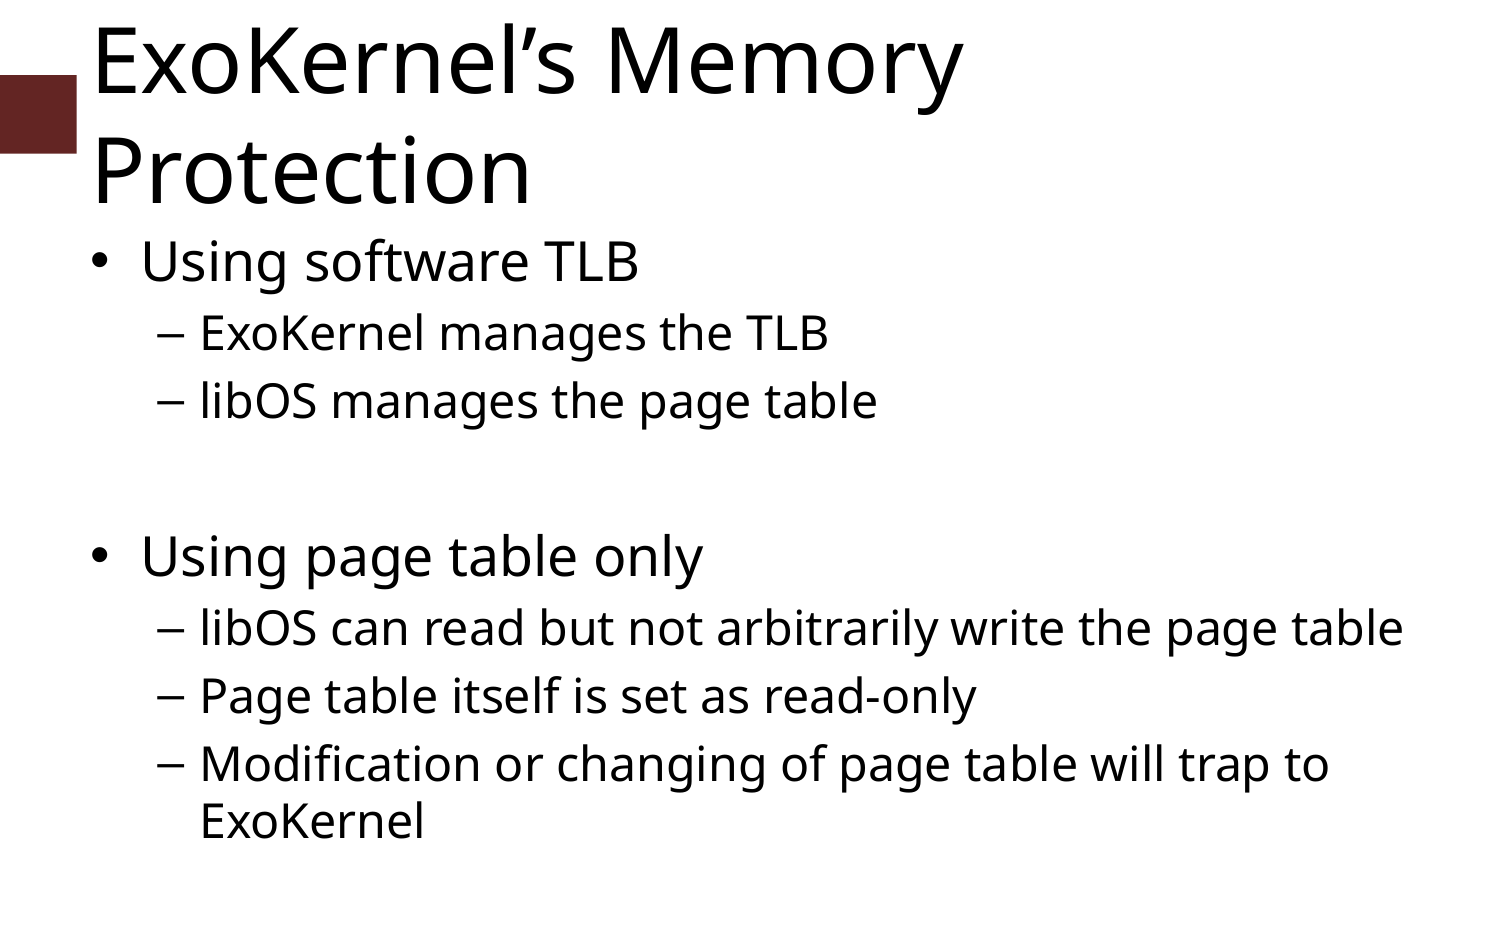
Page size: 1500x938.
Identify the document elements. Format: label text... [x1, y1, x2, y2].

title ExoKernel’s Memory Protection [75, 37, 1425, 186]
list Using software TLB ExoKernel manages the TLB libOS manages the page table Using page table only libOS can read but not arbitrarily write the page table Page table itself is set as read-only Modification or changing of page table will trap to ExoKernel [75, 218, 1425, 883]
